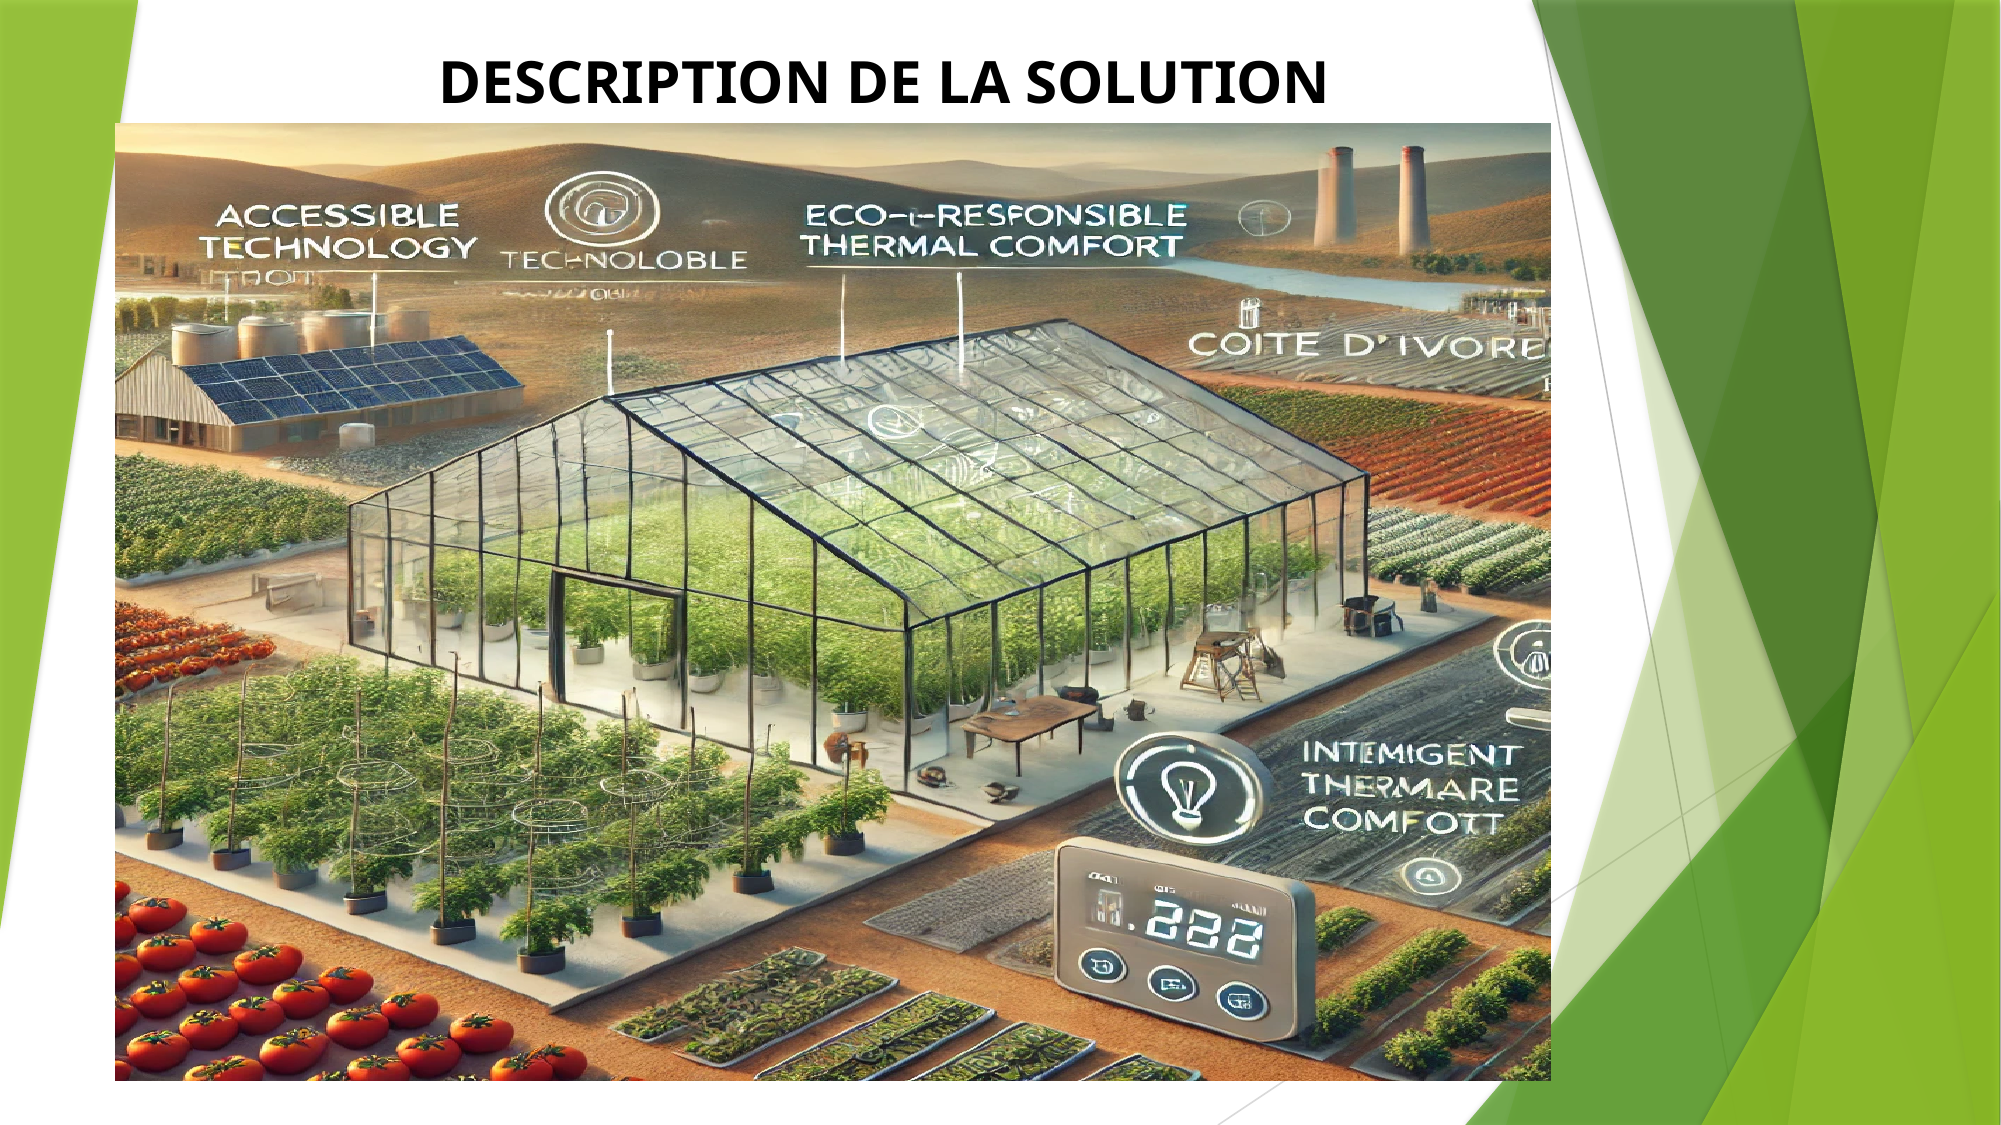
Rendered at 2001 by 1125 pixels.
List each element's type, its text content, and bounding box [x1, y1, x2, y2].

picture [115, 123, 1552, 1081]
text_box DESCRIPTION DE LA SOLUTION [359, 37, 1410, 122]
